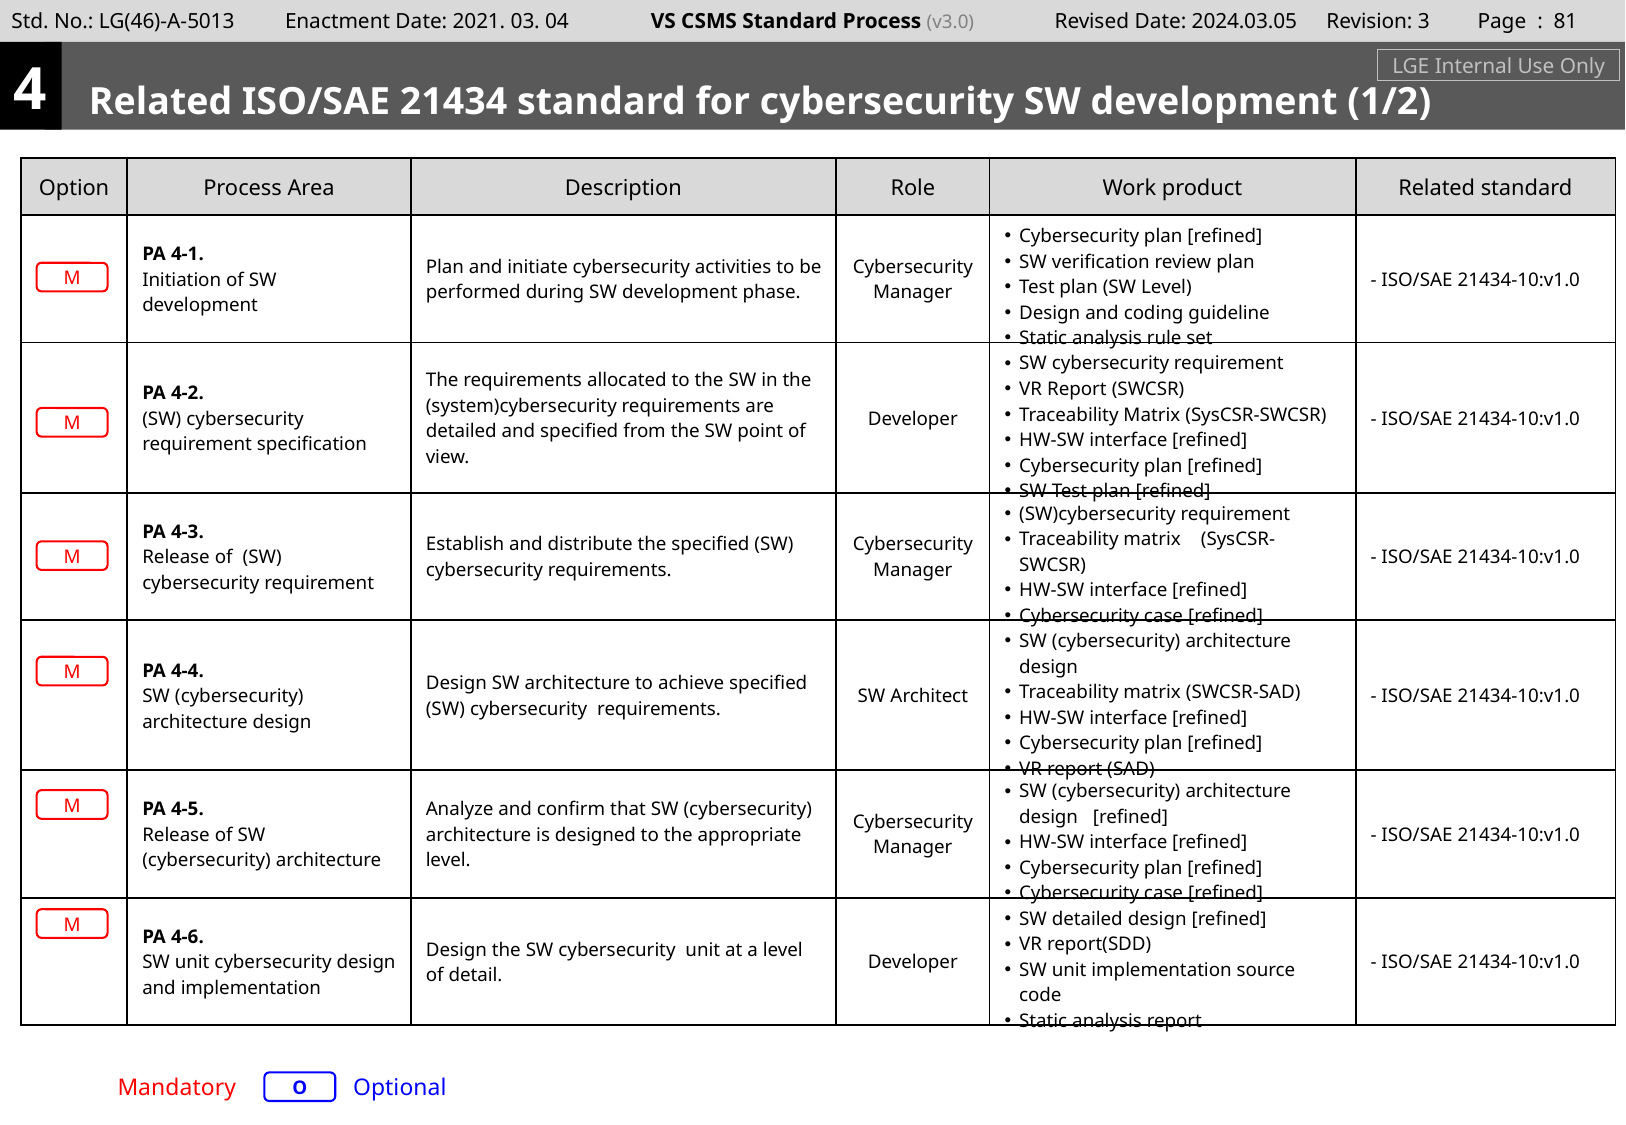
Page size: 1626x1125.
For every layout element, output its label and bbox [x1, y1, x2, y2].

table_cell [128, 216, 410, 342]
text_box [34, 654, 110, 688]
table_cell [837, 343, 989, 492]
table_cell [1357, 494, 1615, 619]
table_cell [837, 621, 989, 769]
text_box [34, 539, 110, 573]
table_cell [990, 899, 1355, 1024]
text_box [102, 1065, 251, 1108]
text_box [0, 40, 1625, 132]
table_cell [990, 343, 1355, 492]
table_cell [22, 899, 126, 1024]
table_header [990, 159, 1355, 214]
table_cell [412, 899, 835, 1024]
table_cell [837, 771, 989, 897]
slide_number [1474, 7, 1587, 33]
table_cell [128, 771, 410, 897]
text_box [262, 1065, 462, 1108]
table_header [1357, 159, 1615, 214]
text_box [34, 907, 110, 940]
table_cell [128, 343, 410, 492]
table_cell [128, 899, 410, 1024]
table_cell [837, 899, 989, 1024]
table_cell [22, 216, 126, 342]
table_header [837, 159, 989, 214]
table_cell [128, 494, 410, 619]
table_cell [1357, 621, 1615, 769]
table_cell [990, 621, 1355, 769]
text_box [34, 788, 110, 821]
table_header [128, 159, 410, 214]
table_cell [412, 216, 835, 342]
table_header [412, 159, 835, 214]
table_cell [412, 621, 835, 769]
table_cell [412, 343, 835, 492]
text_box [34, 260, 110, 294]
table_cell [412, 494, 835, 619]
table_cell [1357, 216, 1615, 342]
table_cell [1357, 899, 1615, 1024]
table_cell [990, 494, 1355, 619]
table_cell [22, 621, 126, 769]
text_box [34, 405, 110, 439]
table_cell [22, 343, 126, 492]
table_cell [128, 621, 410, 769]
table_cell [22, 771, 126, 897]
table_cell [837, 494, 989, 619]
table_cell [990, 771, 1355, 897]
table_cell [1357, 771, 1615, 897]
table_cell [837, 216, 989, 342]
table_cell [22, 494, 126, 619]
table_cell [412, 771, 835, 897]
table_cell [990, 216, 1355, 342]
table_cell [1357, 343, 1615, 492]
table_header [22, 159, 126, 214]
